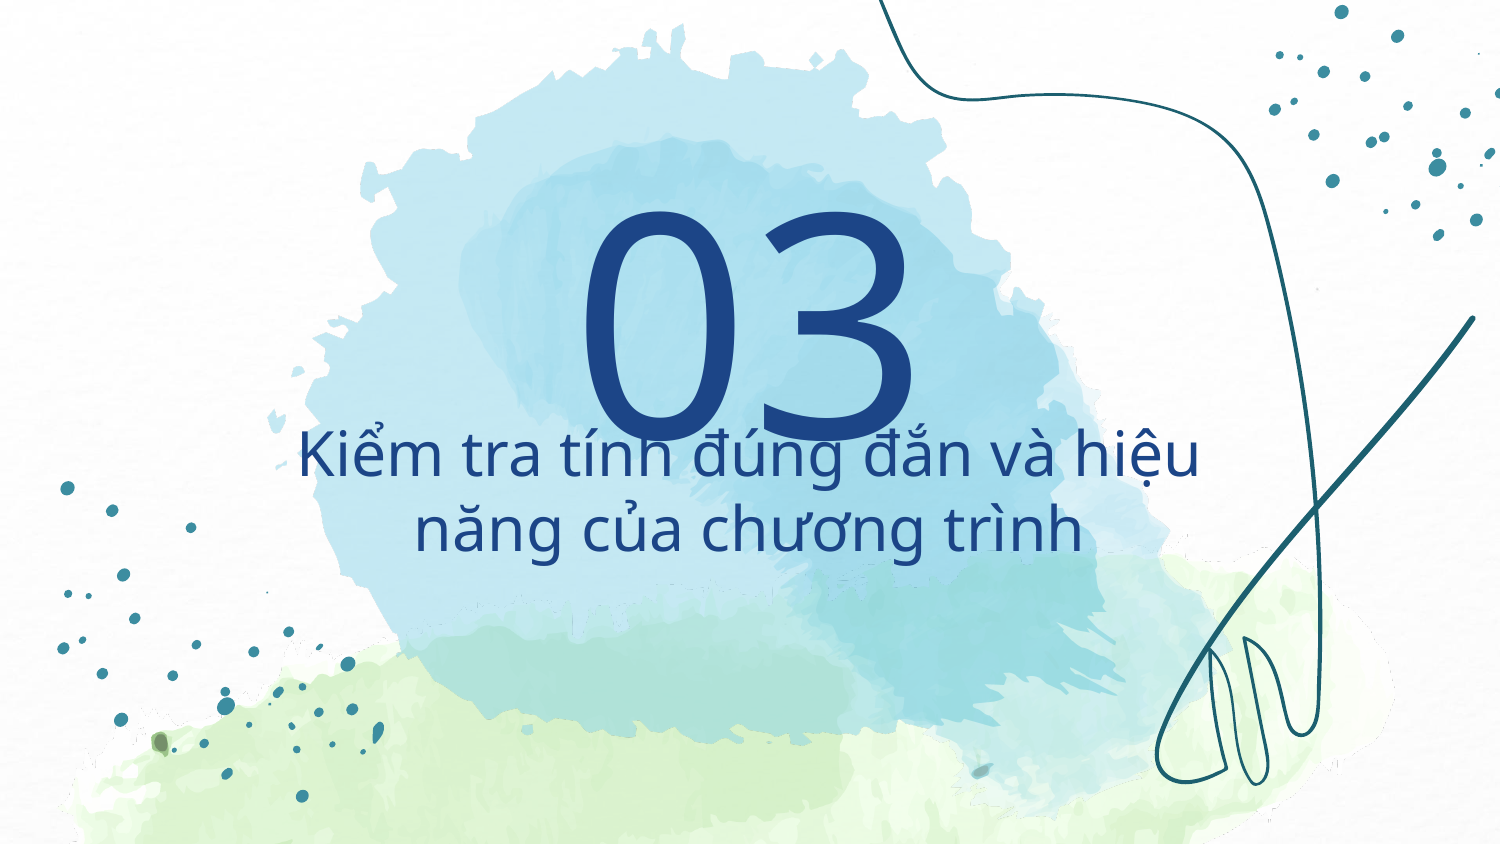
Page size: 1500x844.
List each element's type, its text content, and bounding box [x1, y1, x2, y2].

title 03 [434, 166, 1066, 421]
picture [1211, 516, 1318, 783]
picture [1159, 653, 1224, 780]
title Kiểm tra tính đúng đắn và hiệu năng của chương trình [271, 421, 1229, 556]
picture [0, 0, 1500, 844]
